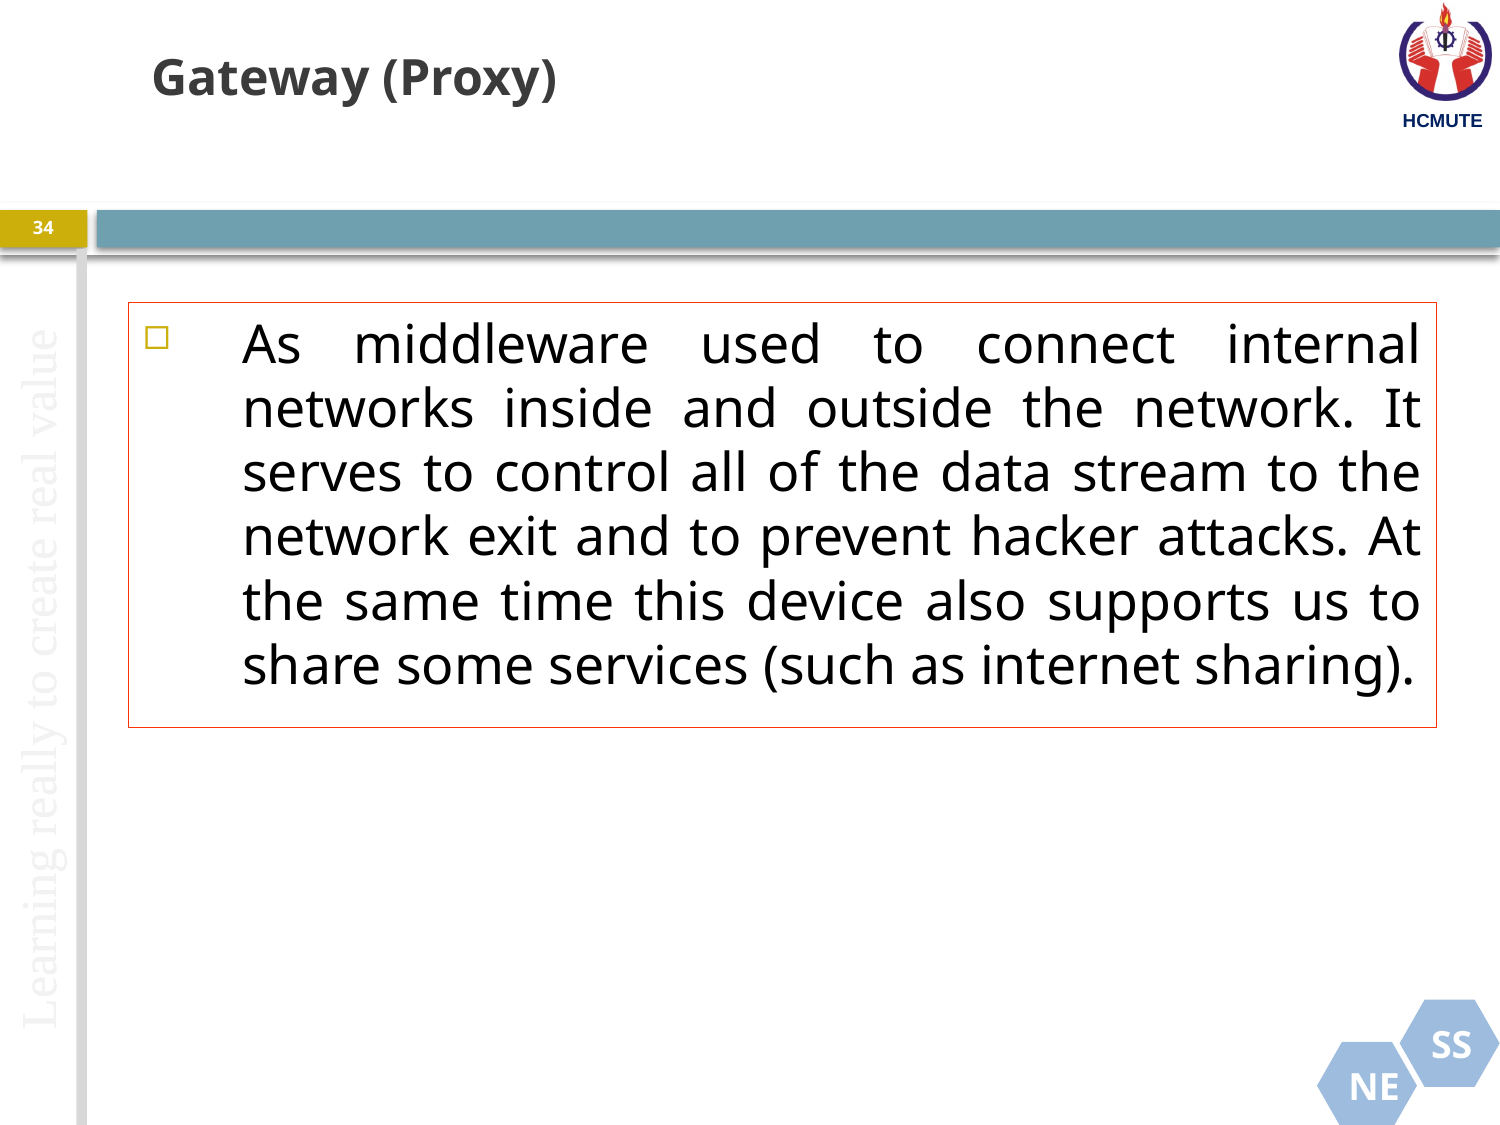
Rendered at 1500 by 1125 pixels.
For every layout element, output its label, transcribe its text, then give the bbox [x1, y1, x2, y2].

picture [1399, 2, 1492, 101]
list As middleware used to connect internal networks inside and outside the network. It serves to control all of the data stream to the network exit and to prevent hacker attacks. At the same time this device also supports us to share some services (such as internet sharing). [128, 302, 1437, 728]
title Gateway (Proxy) [136, 37, 1388, 113]
slide_number 34 [0, 208, 87, 249]
